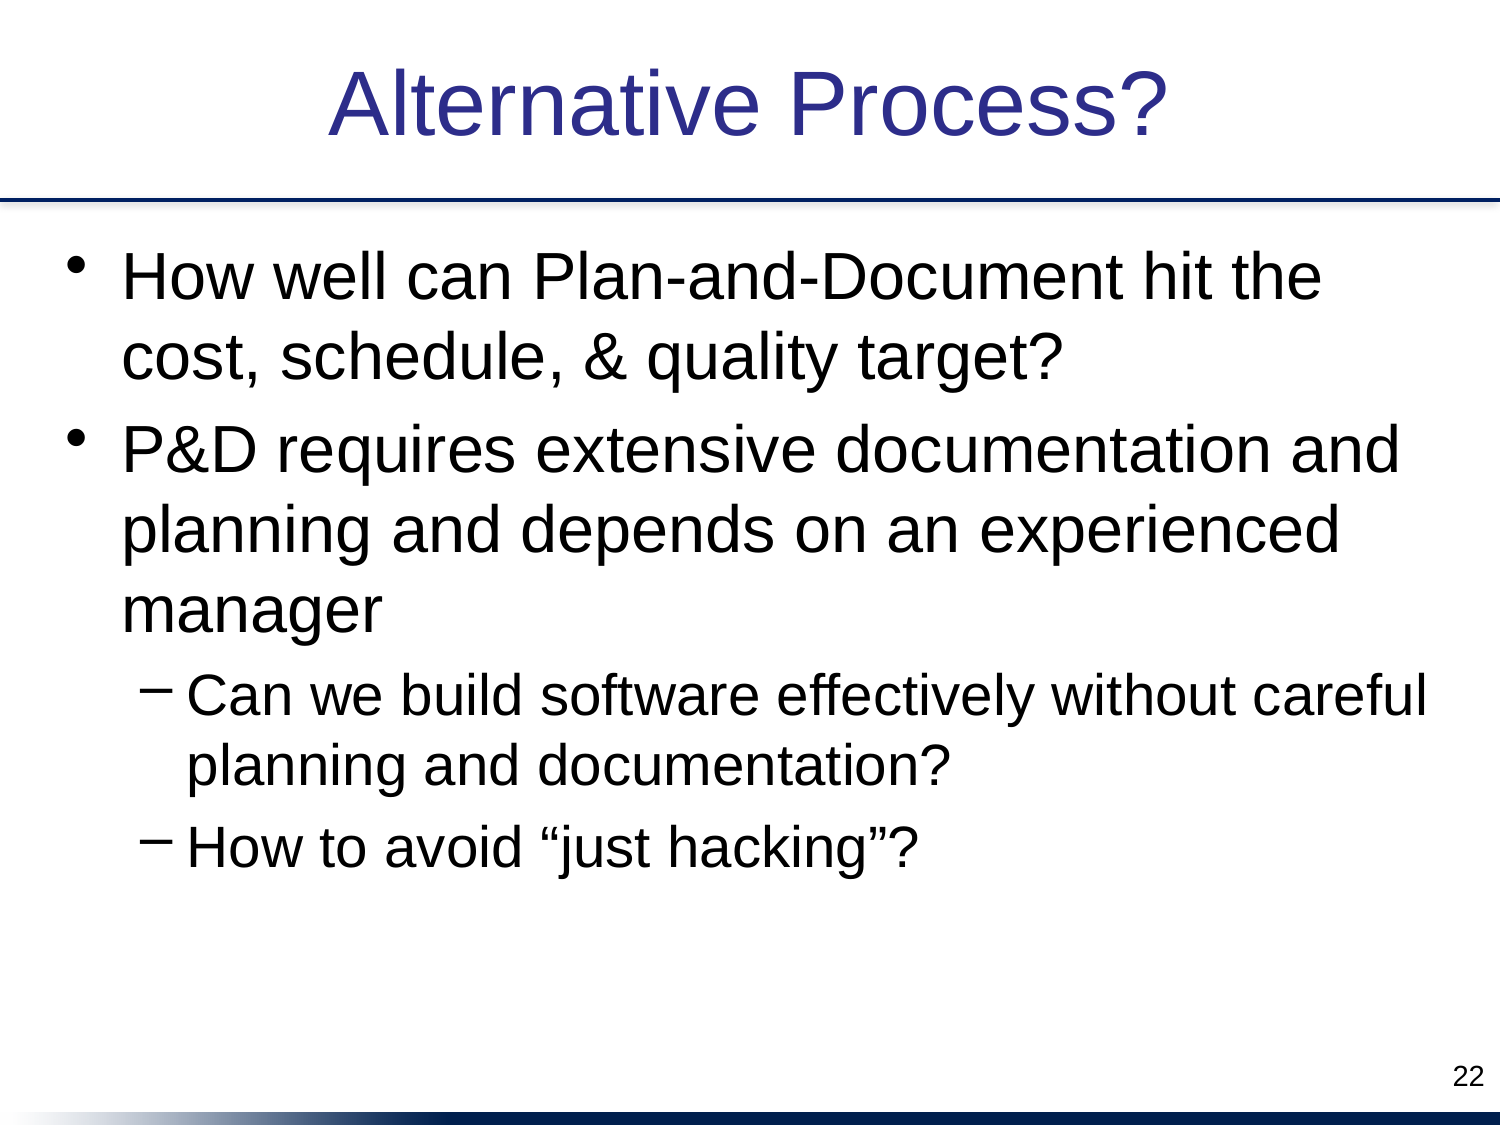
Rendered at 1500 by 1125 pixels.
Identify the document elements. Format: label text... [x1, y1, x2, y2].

title Alternative Process? [0, 0, 1500, 199]
list How well can Plan-and-Document hit the cost, schedule, & quality target? P&D requires extensive documentation and planning and depends on an experienced manager Can we build software effectively without careful planning and documentation? How to avoid “just hacking”? [50, 224, 1450, 1005]
picture [0, 1112, 1149, 1125]
slide_number 22 [1149, 1049, 1500, 1125]
